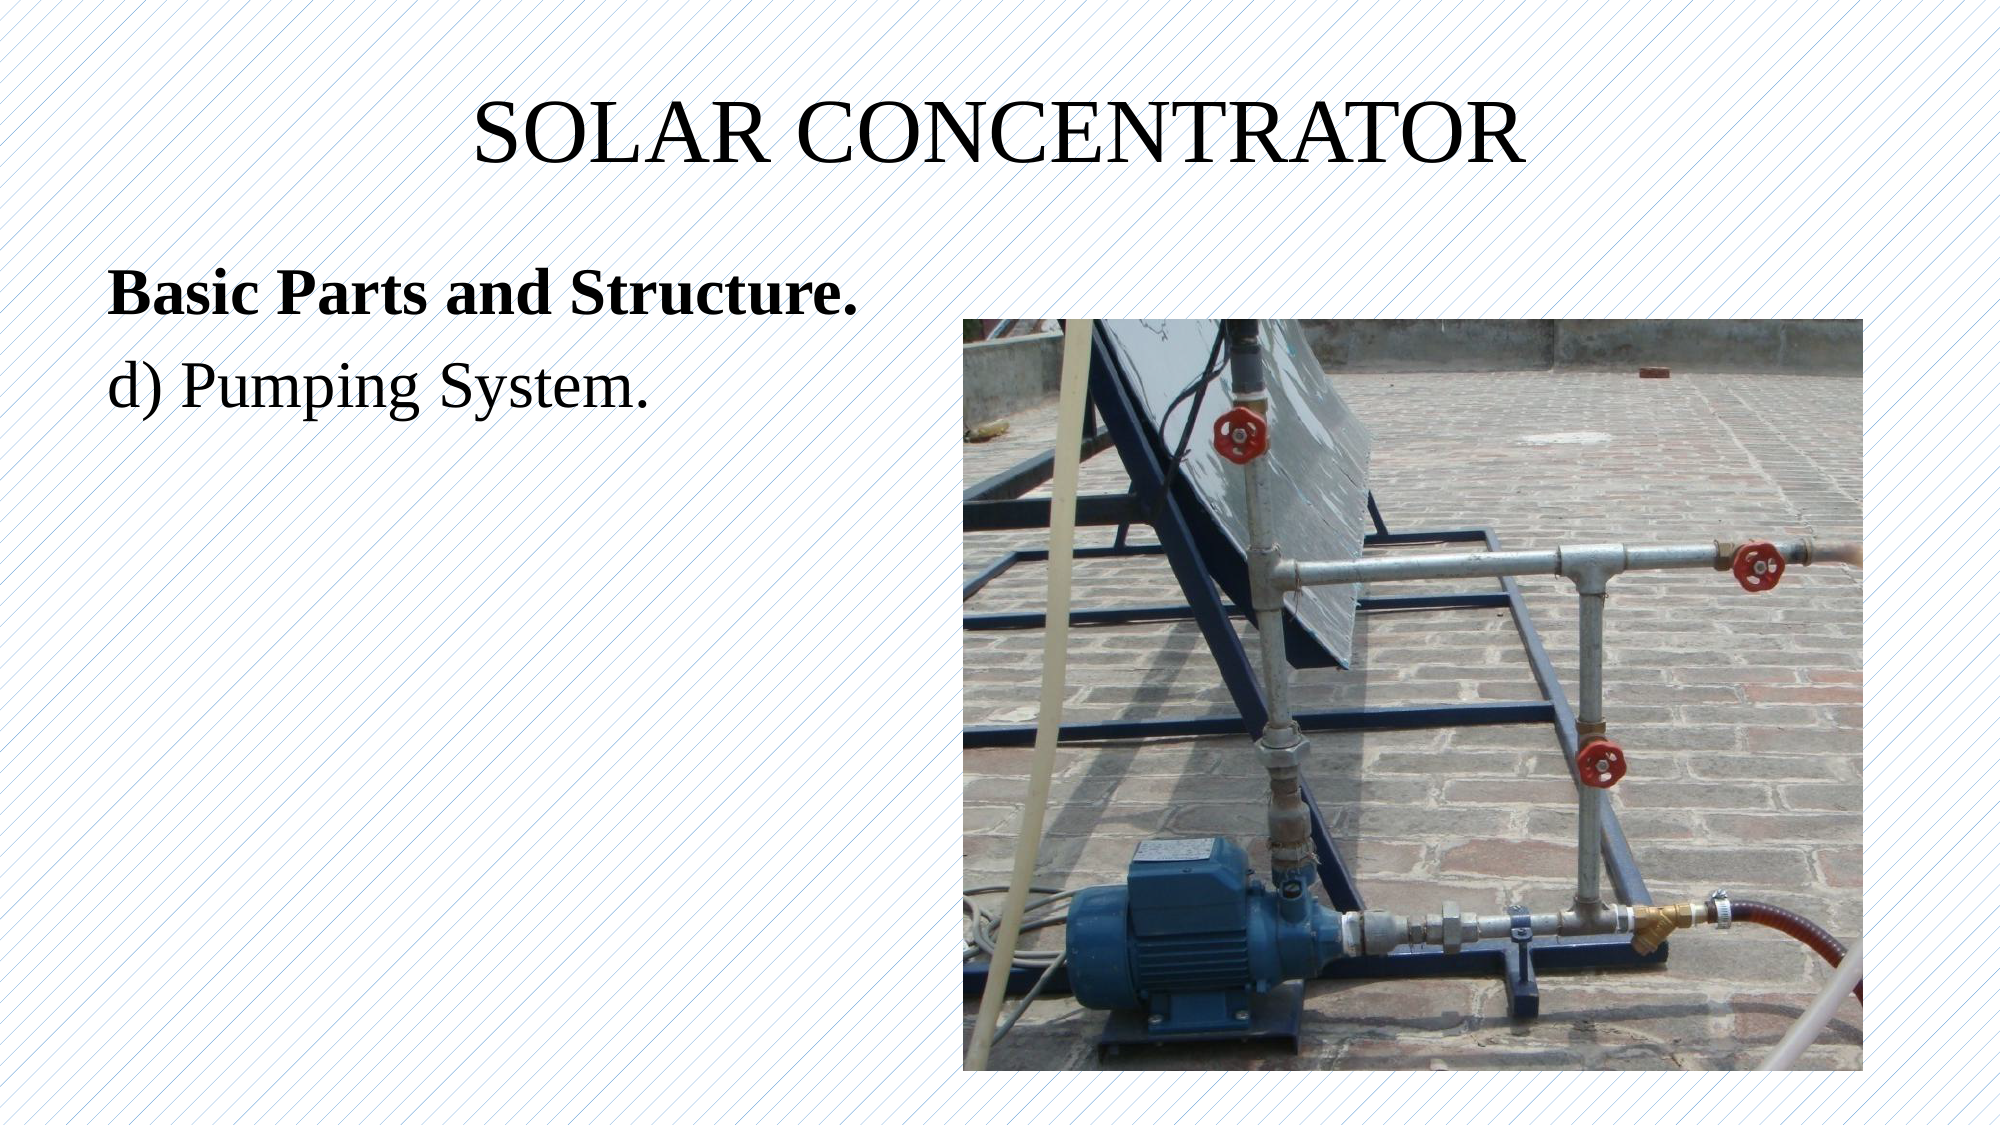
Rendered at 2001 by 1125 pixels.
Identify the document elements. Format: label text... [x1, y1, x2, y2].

picture [963, 319, 1863, 1071]
title SOLAR CONCENTRATOR [137, 24, 1863, 242]
list Basic Parts and Structure. d) Pumping System. [92, 249, 1504, 887]
